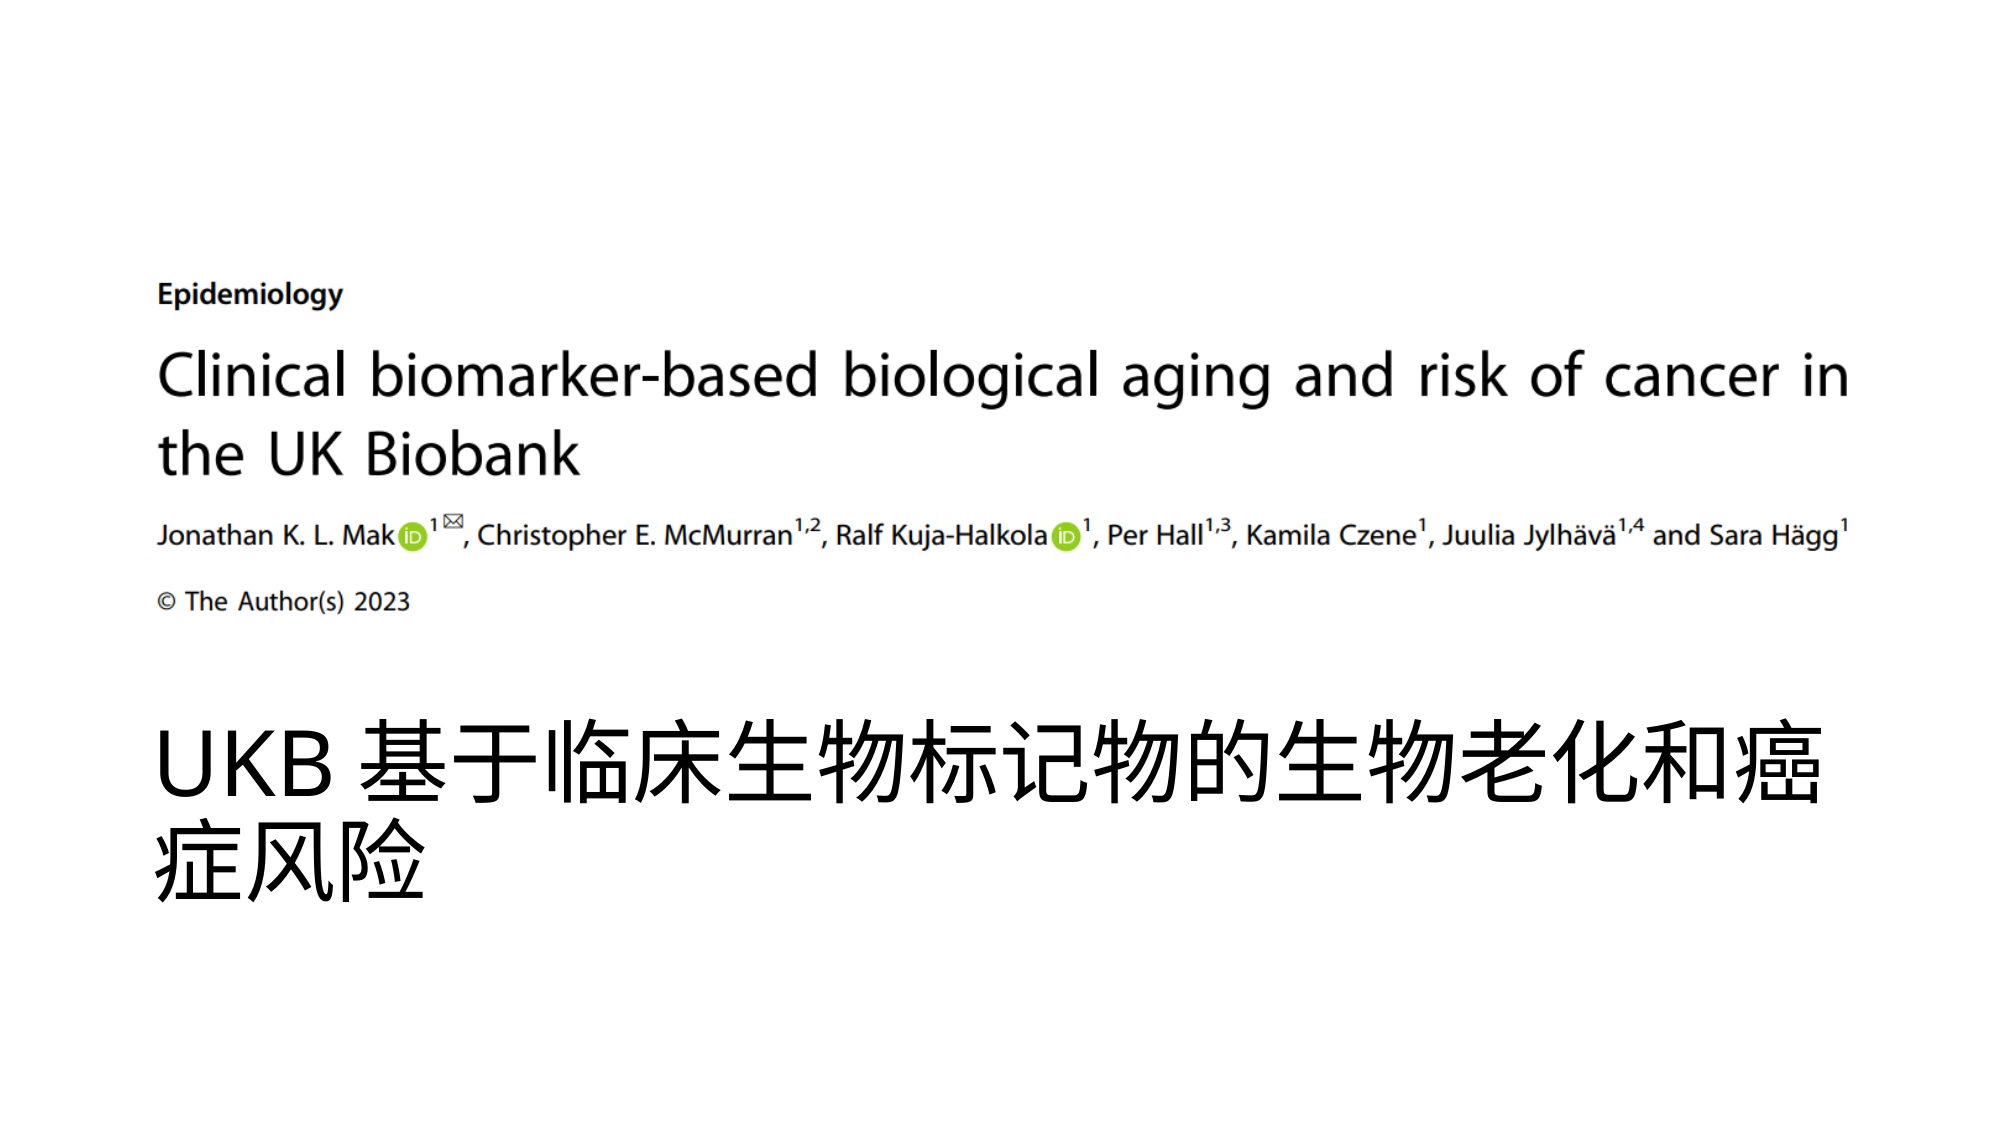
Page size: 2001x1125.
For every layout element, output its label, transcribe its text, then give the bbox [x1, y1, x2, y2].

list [137, 257, 1863, 654]
title UKB基于临床生物标记物的生物老化和癌症风险 [137, 707, 1863, 925]
